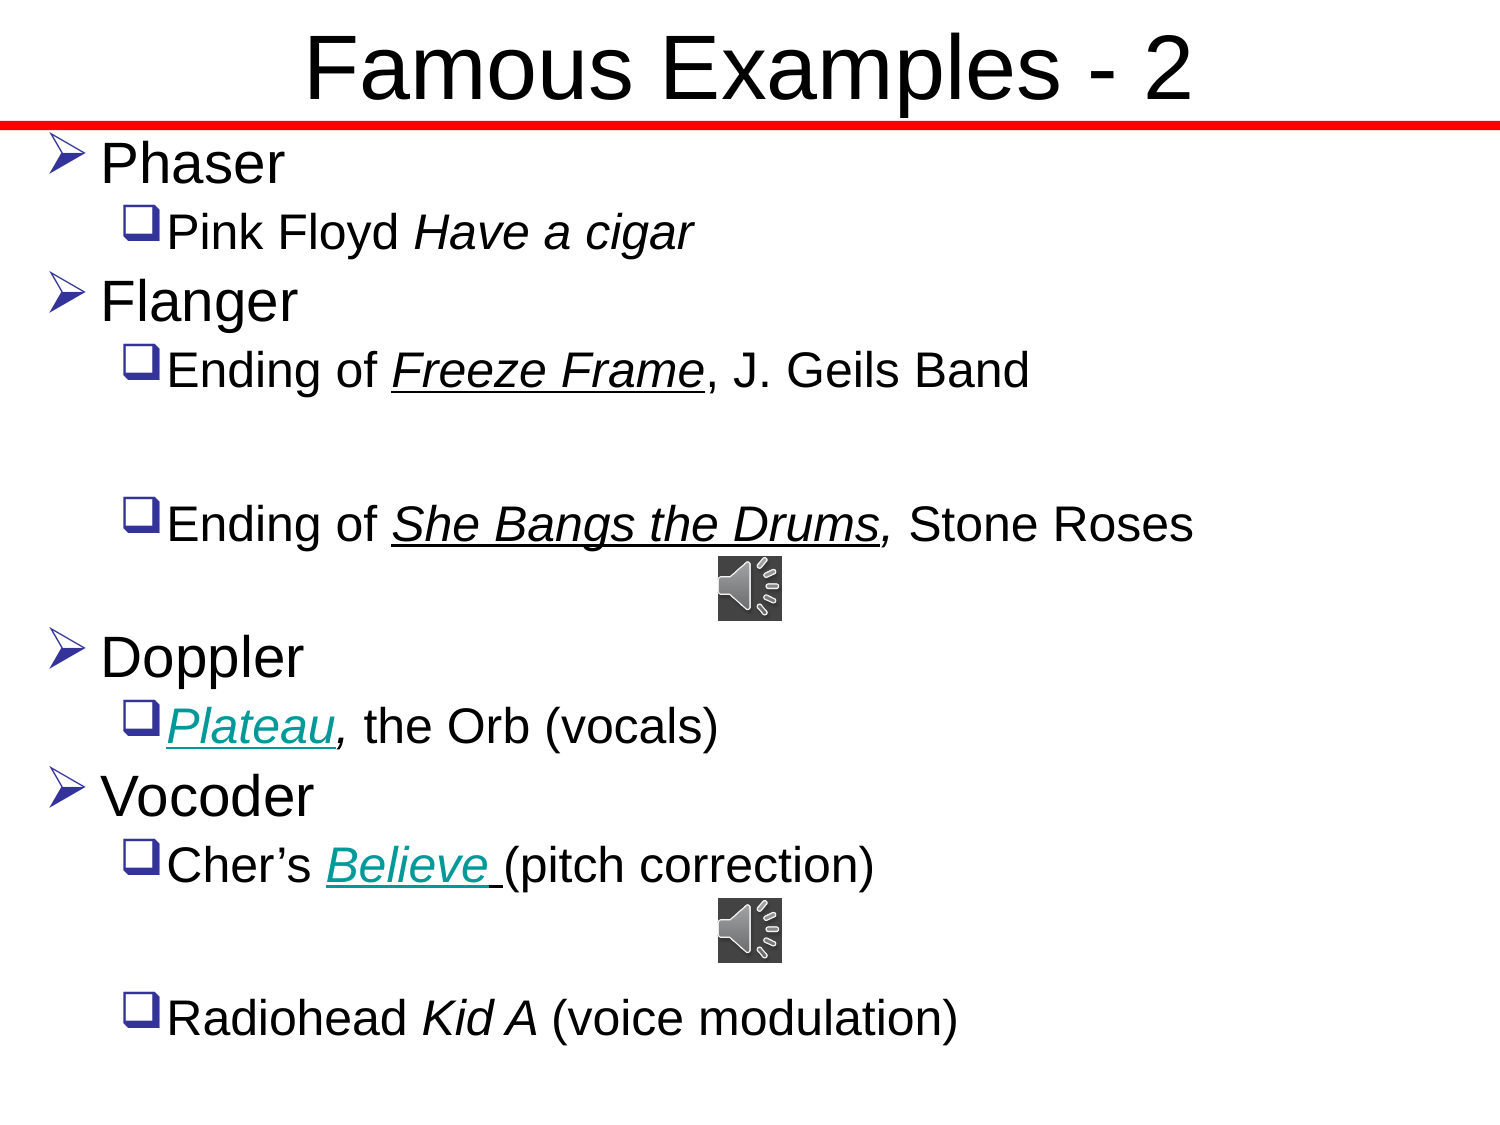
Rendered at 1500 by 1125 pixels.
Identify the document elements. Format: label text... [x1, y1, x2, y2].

list Phaser Pink Floyd Have a cigar Flanger Ending of Freeze Frame, J. Geils Band Ending of She Bangs the Drums, Stone Roses Doppler Plateau, the Orb (vocals) Vocoder Cher’s Believe (pitch correction) Radiohead Kid A (voice modulation) [29, 125, 1442, 1125]
picture [716, 897, 784, 965]
title Famous Examples - 2 [0, 0, 1500, 126]
picture [716, 554, 784, 622]
